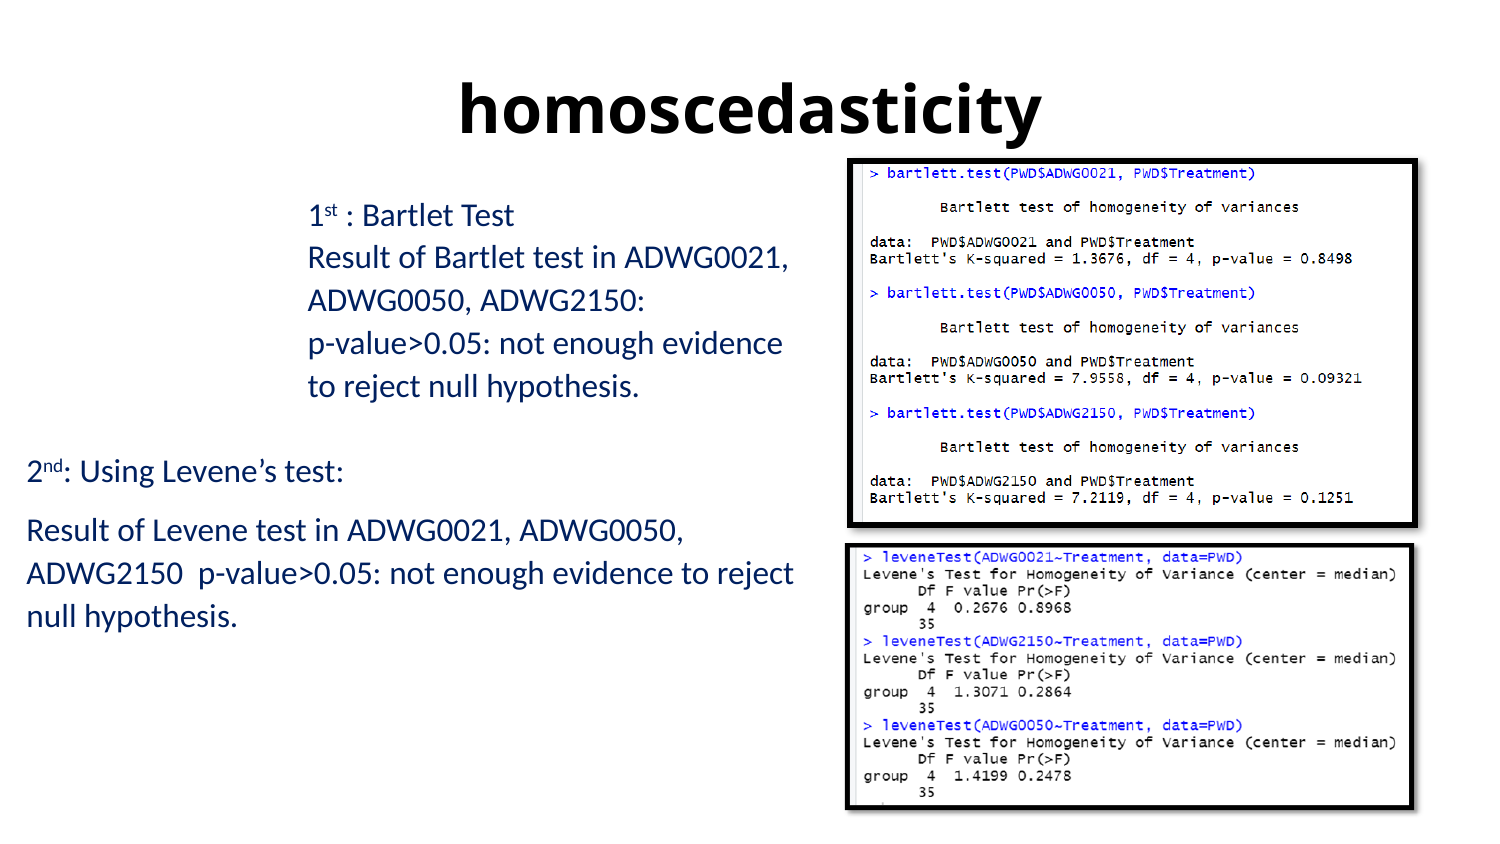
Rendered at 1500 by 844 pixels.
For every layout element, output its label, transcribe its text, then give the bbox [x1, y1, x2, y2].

text_box 1st : Bartlet Test Result of Bartlet test in ADWG0021, ADWG0050, ADWG2150: p-value>0.05: not enough evidence to reject null hypothesis. 2nd: Using Levene’s test: Result of Levene test in ADWG0021, ADWG0050, ADWG2150 p-value>0.05: not enough evidence to reject null hypothesis. [11, 182, 824, 696]
title homoscedasticity [75, 67, 1425, 147]
picture [839, 538, 1426, 820]
picture [853, 163, 1413, 522]
